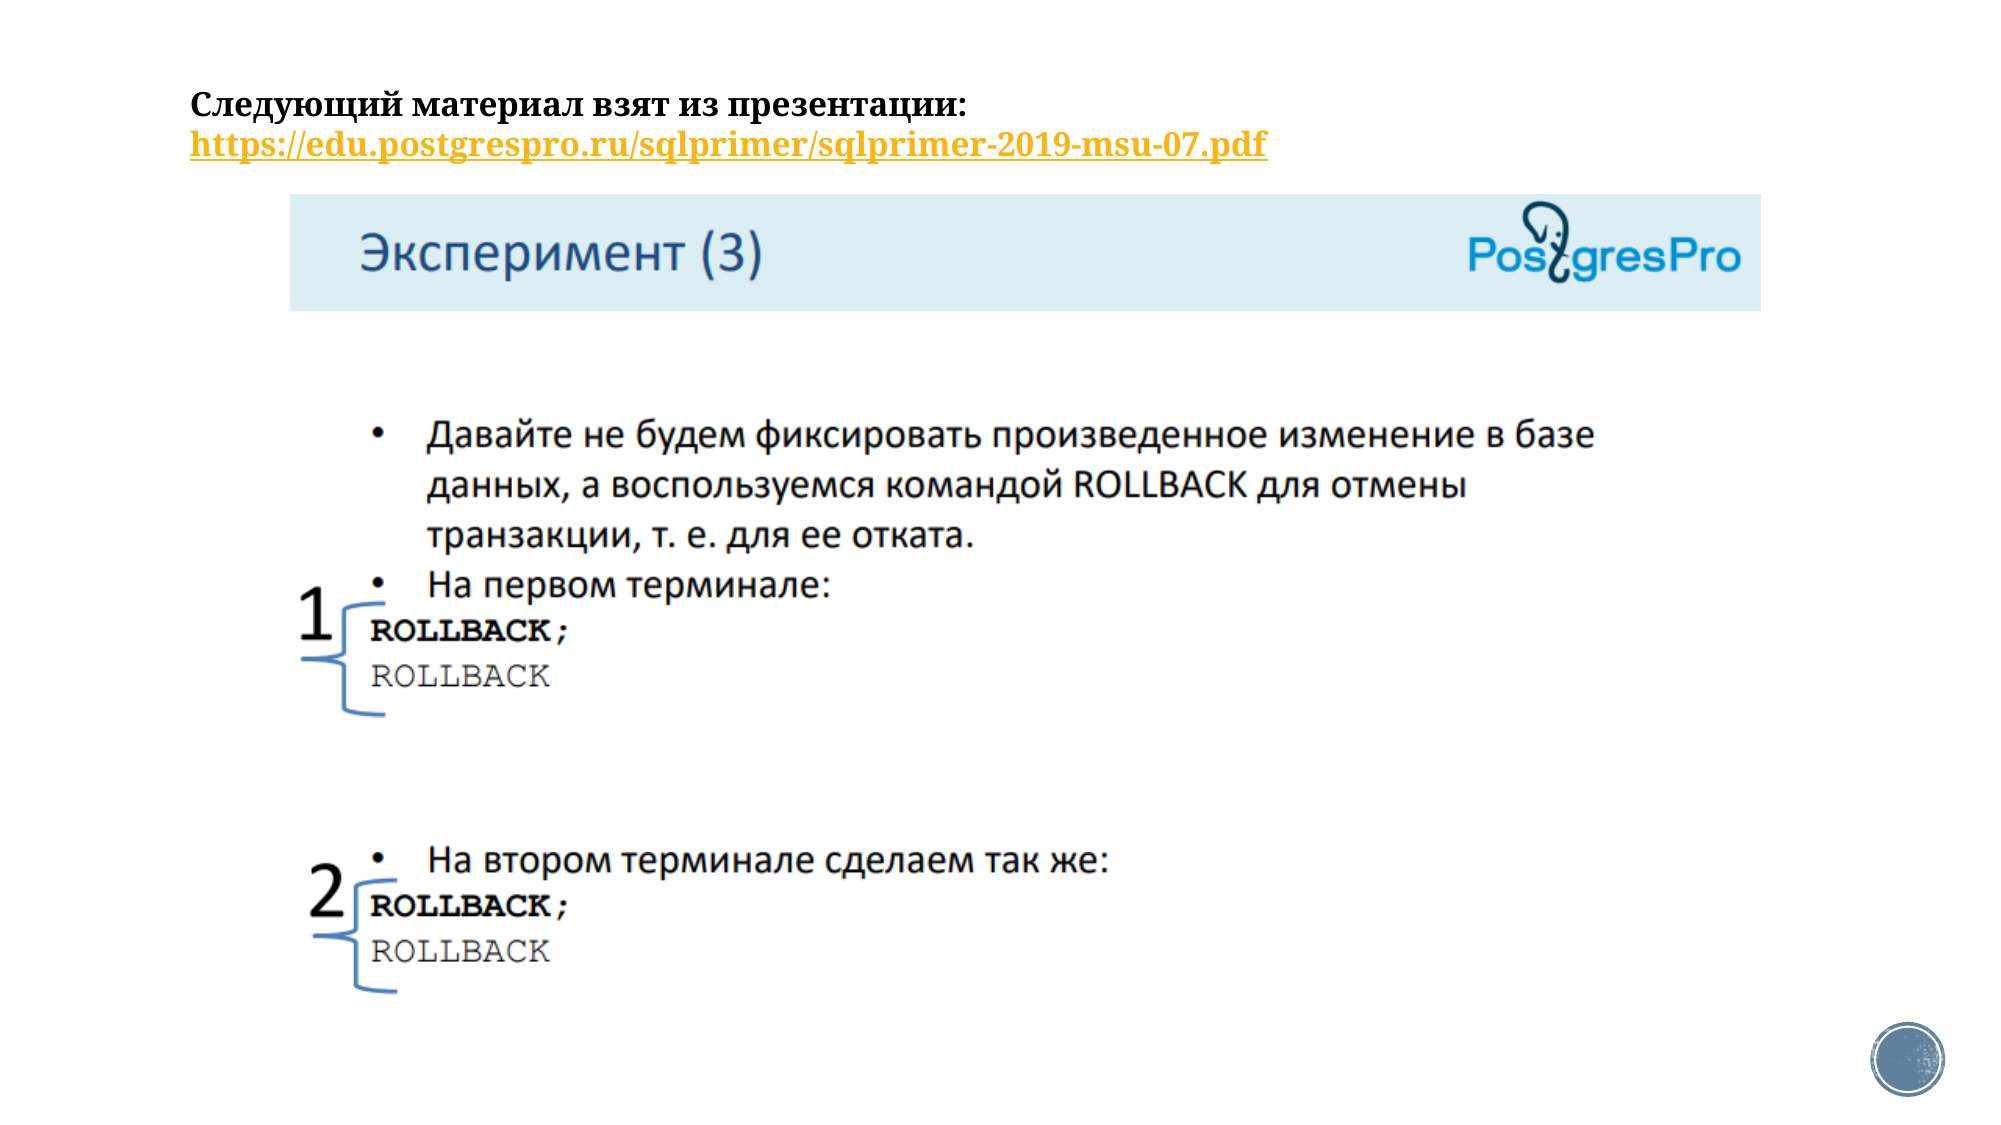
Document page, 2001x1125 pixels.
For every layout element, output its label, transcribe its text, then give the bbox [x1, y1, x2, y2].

picture [290, 194, 1761, 1051]
title Следующий материал взят из презентации: https://edu.postgrespro.ru/sqlprimer/sqlprimer-2019-msu-07.pdf [174, 40, 1876, 212]
